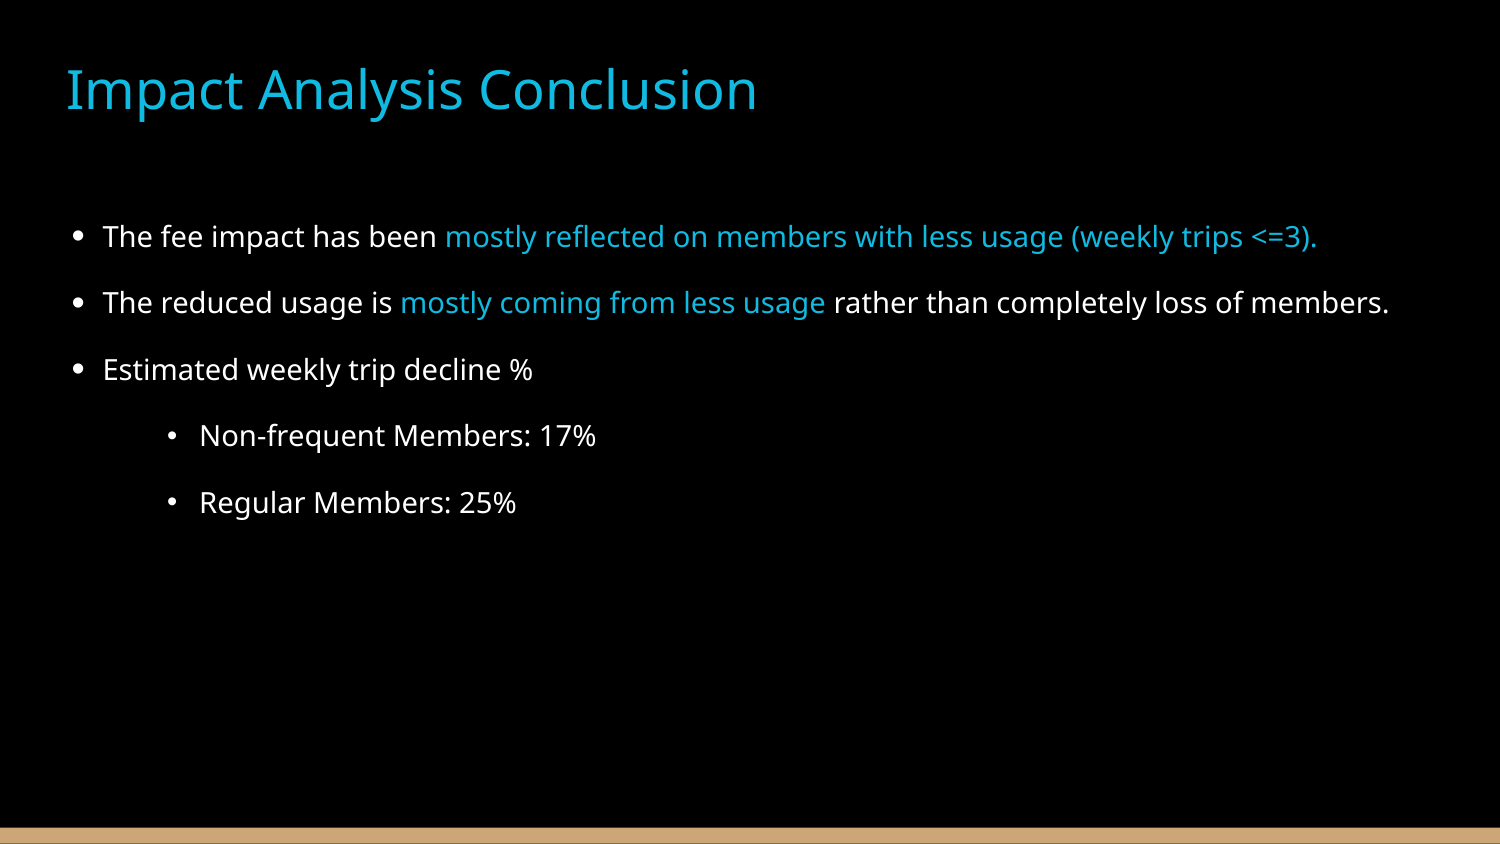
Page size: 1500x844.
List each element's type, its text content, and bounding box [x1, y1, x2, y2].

list The fee impact has been mostly reflected on members with less usage (weekly trips <=3). The reduced usage is mostly coming from less usage rather than completely loss of members. Estimated weekly trip decline % Non-frequent Members: 17% Regular Members: 25% [51, 192, 1421, 774]
title Impact Analysis Conclusion [51, 39, 1449, 177]
